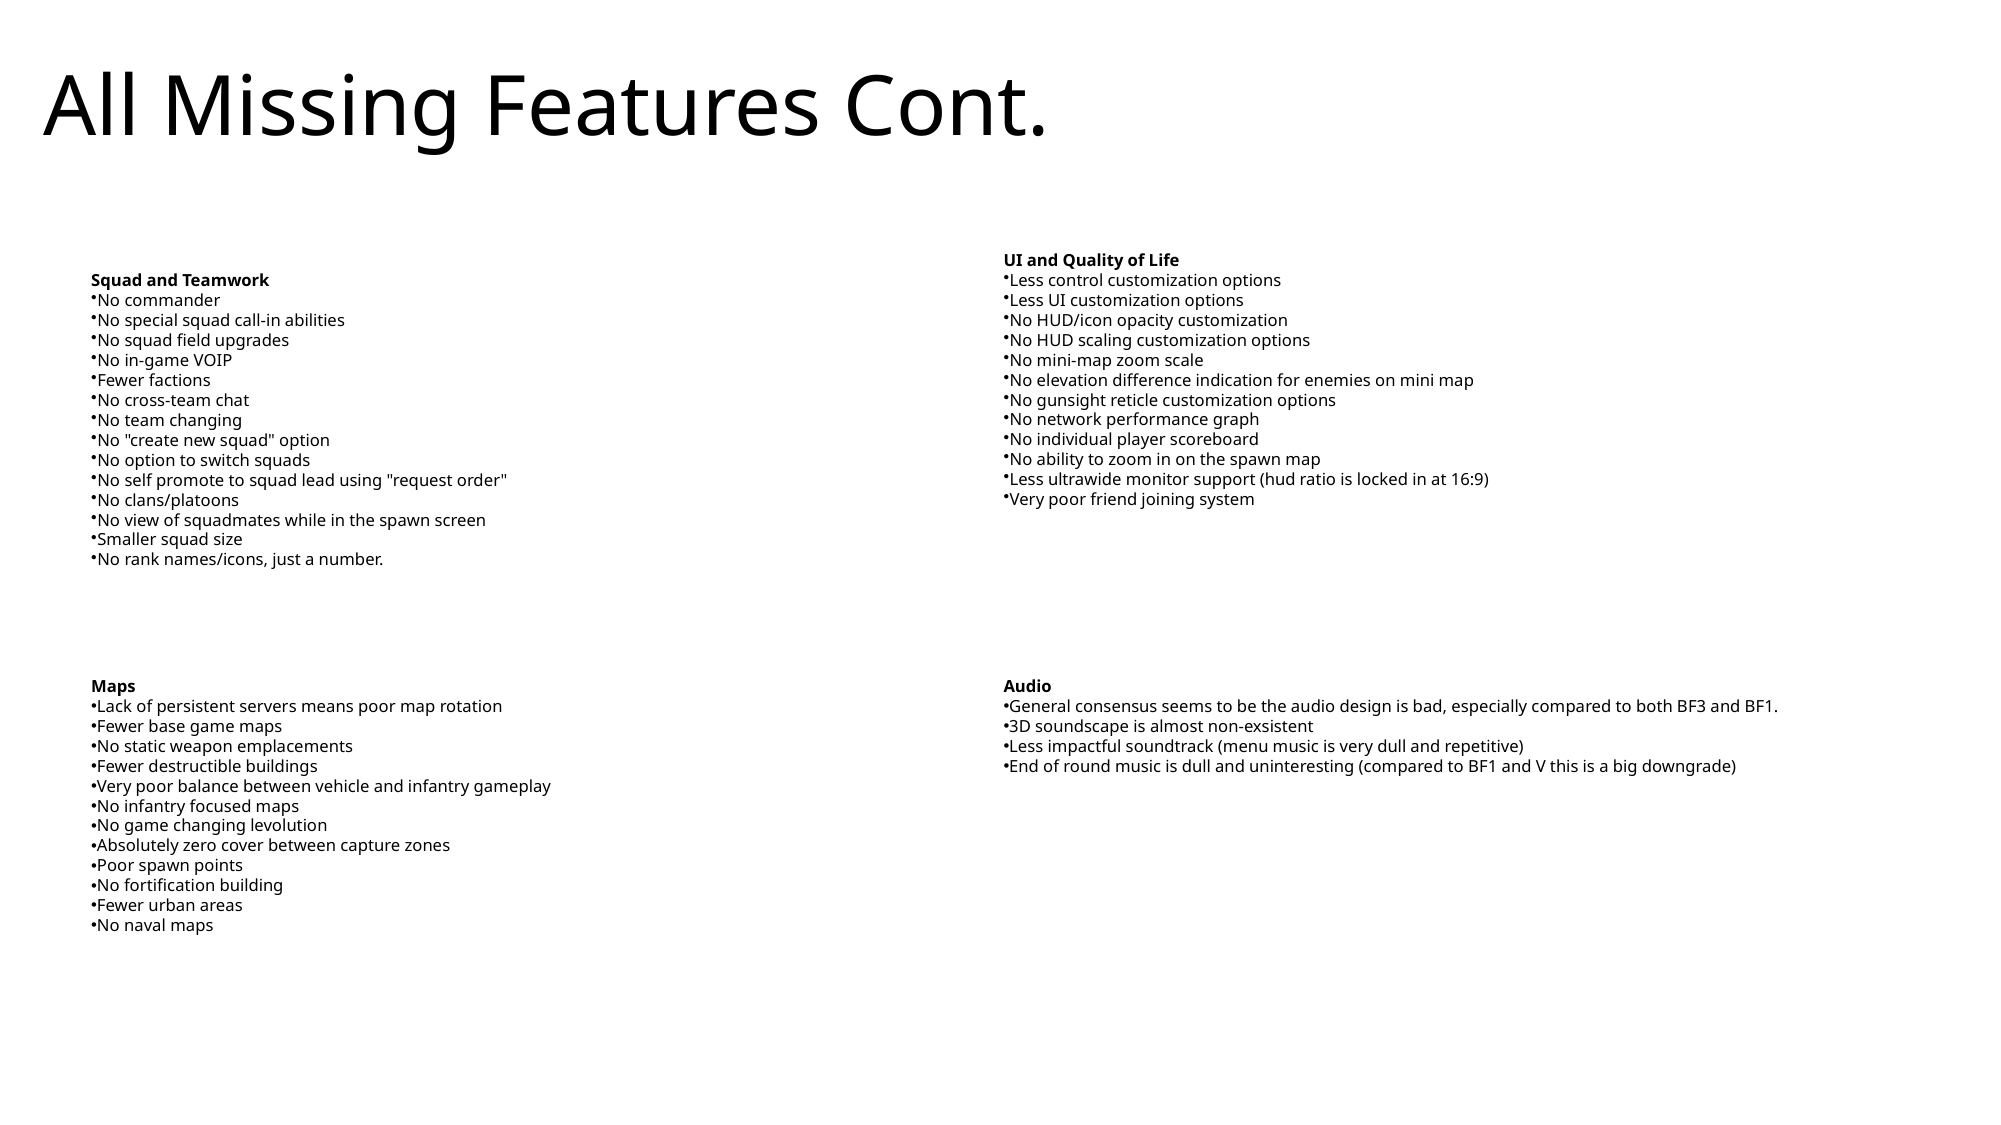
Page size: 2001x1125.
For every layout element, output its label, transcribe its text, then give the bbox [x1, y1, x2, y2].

text_box Audio General consensus seems to be the audio design is bad, especially compared to both BF3 and BF1. 3D soundscape is almost non-exsistent Less impactful soundtrack (menu music is very dull and repetitive) End of round music is dull and uninteresting (compared to BF1 and V this is a big downgrade) [988, 668, 1875, 783]
text_box All Missing Features Cont. [28, 56, 1529, 195]
text_box UI and Quality of Life Less control customization options Less UI customization options No HUD/icon opacity customization No HUD scaling customization options No mini-map zoom scale No elevation difference indication for enemies on mini map No gunsight reticle customization options No network performance graph No individual player scoreboard No ability to zoom in on the spawn map Less ultrawide monitor support (hud ratio is locked in at 16:9) Very poor friend joining system [988, 242, 1888, 537]
text_box Squad and Teamwork No commander No special squad call-in abilities No squad field upgrades No in-game VOIP Fewer factions No cross-team chat No team changing No "create new squad" option No option to switch squads No self promote to squad lead using "request order" No clans/platoons No view of squadmates while in the spawn screen Smaller squad size No rank names/icons, just a number. [76, 262, 1080, 577]
text_box Maps Lack of persistent servers means poor map rotation Fewer base game maps No static weapon emplacements Fewer destructible buildings Very poor balance between vehicle and infantry gameplay No infantry focused maps No game changing levolution Absolutely zero cover between capture zones Poor spawn points No fortification building Fewer urban areas No naval maps [76, 668, 869, 943]
